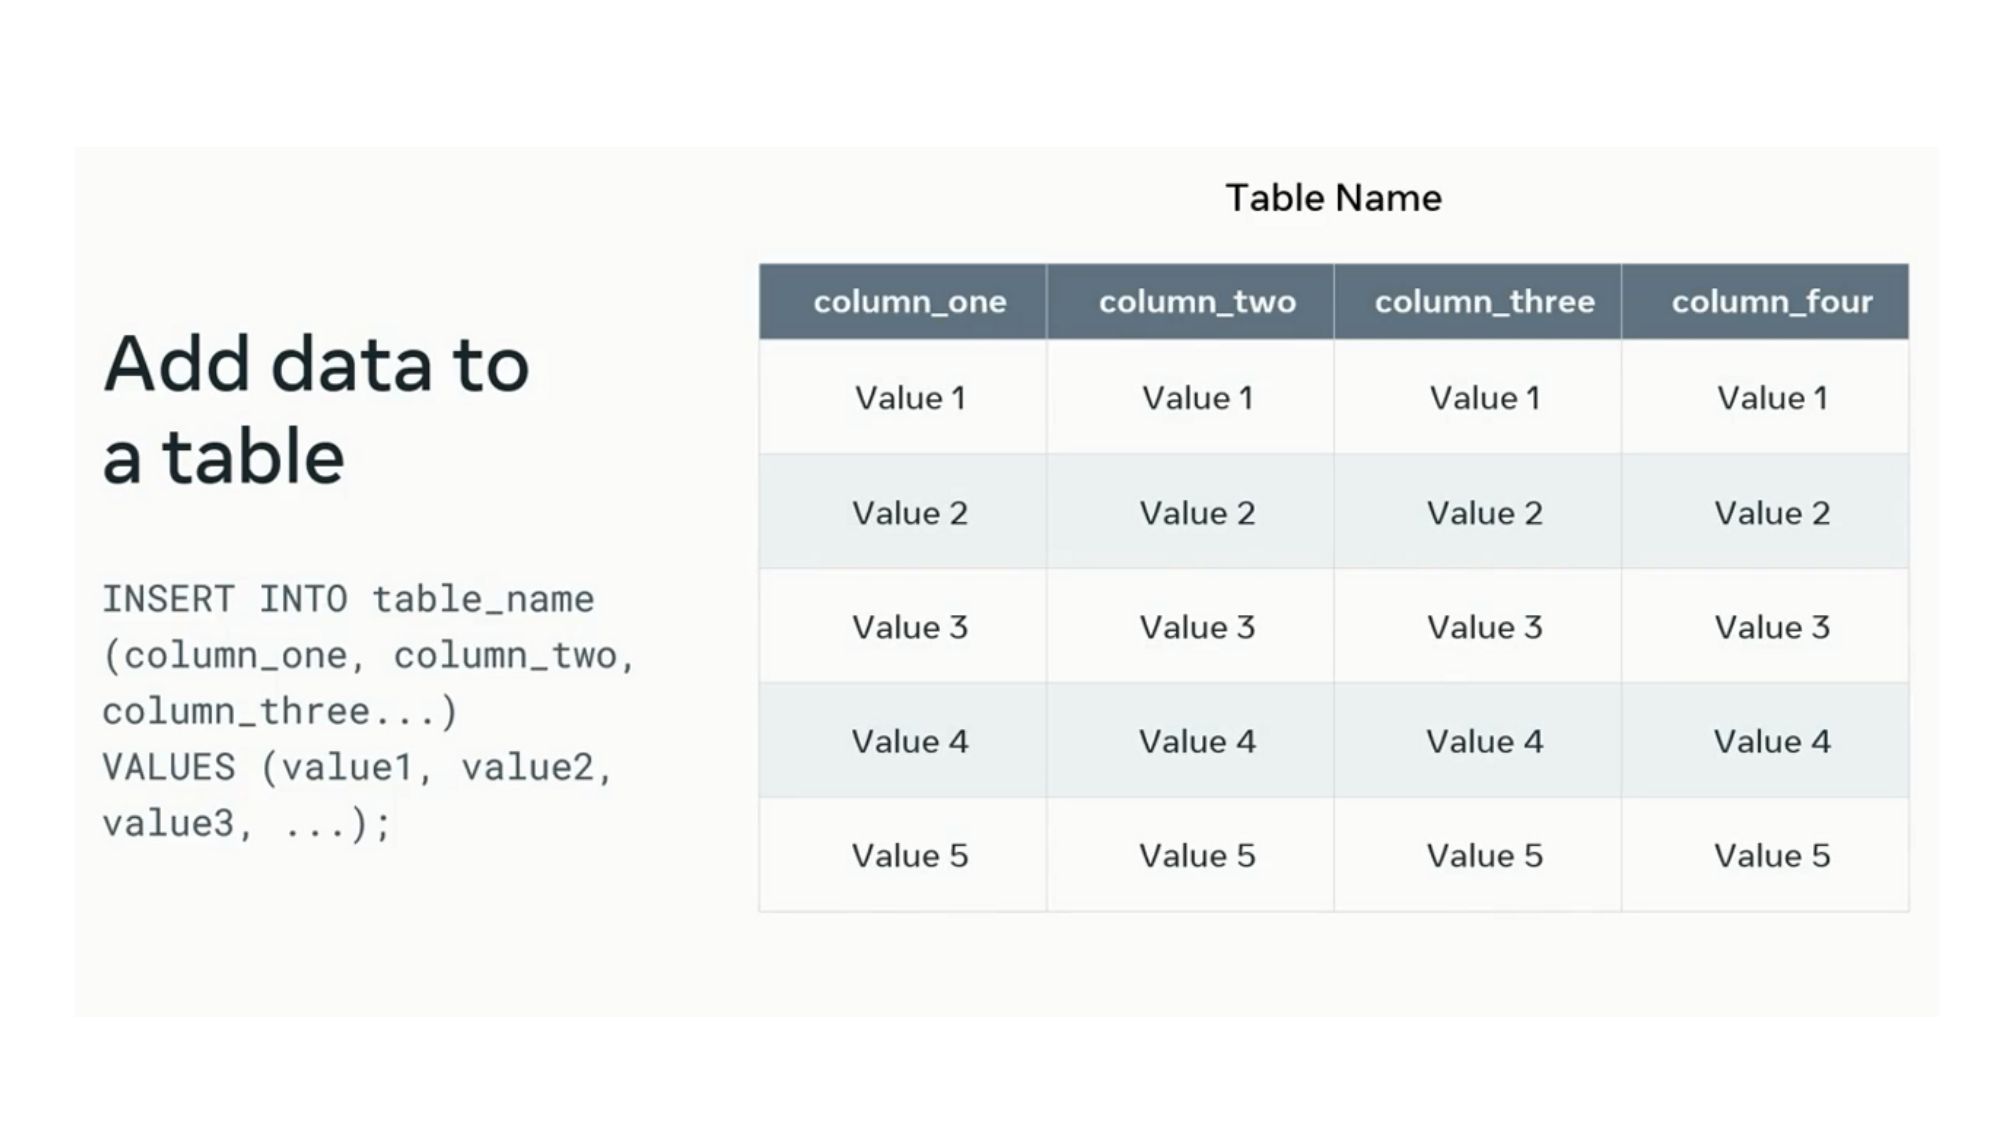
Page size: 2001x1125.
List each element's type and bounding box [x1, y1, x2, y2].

picture [75, 147, 1939, 1017]
